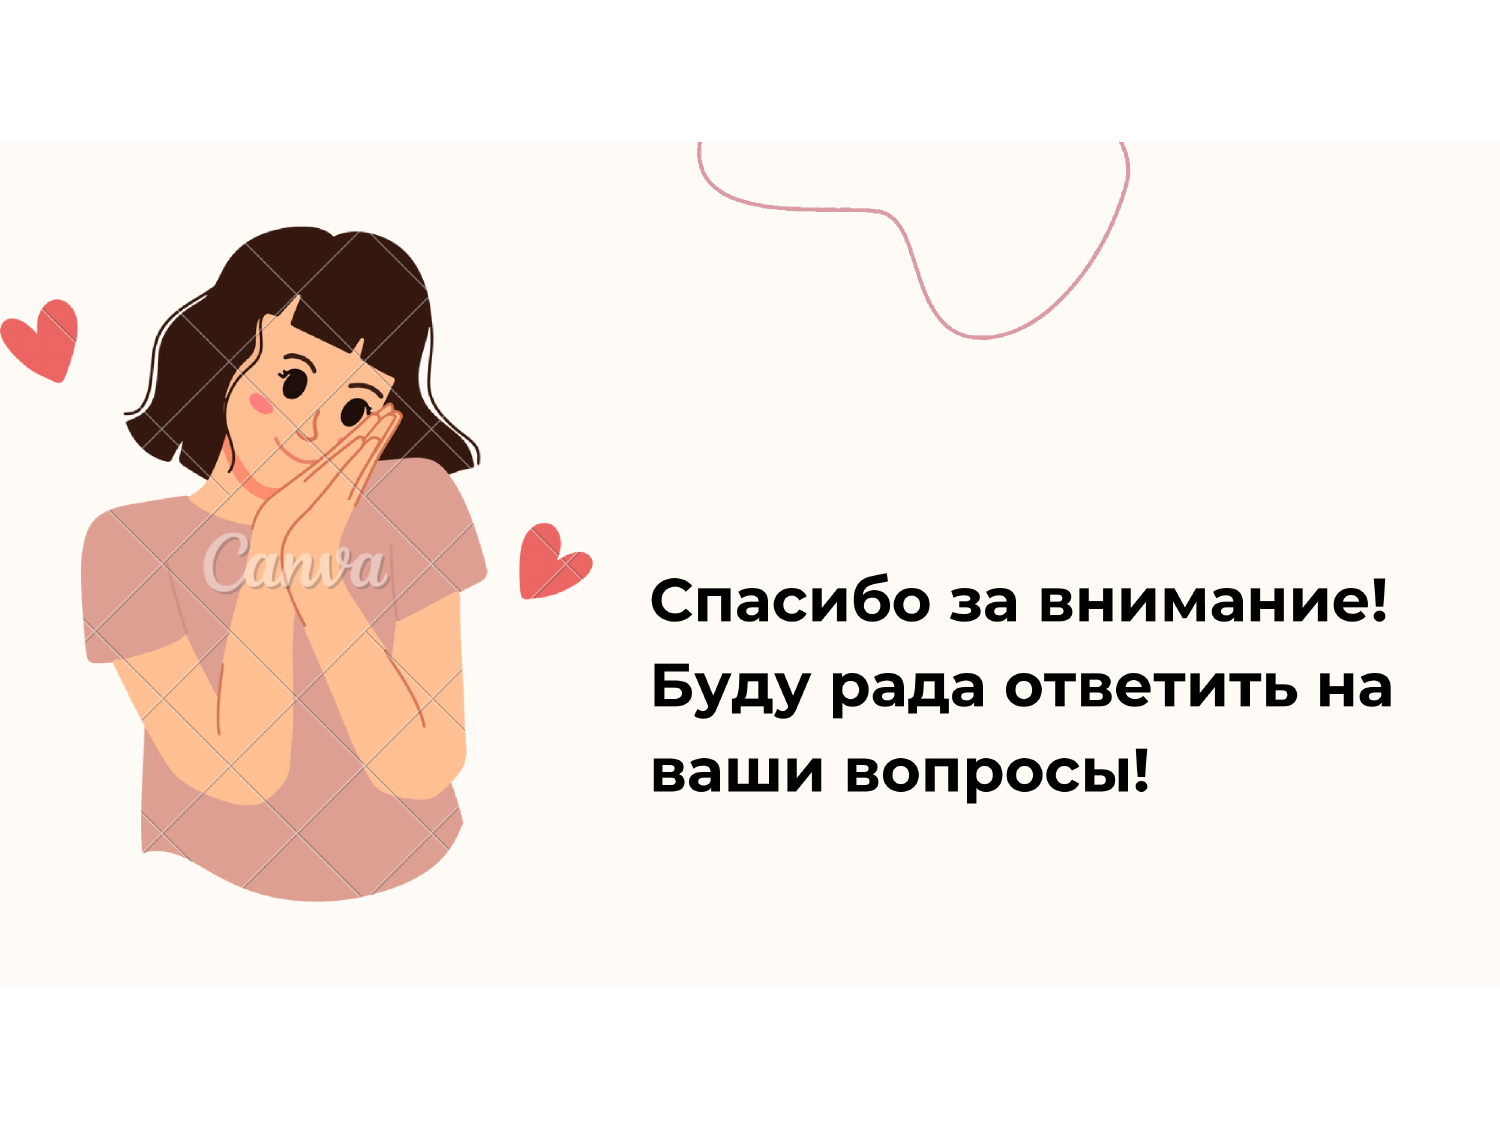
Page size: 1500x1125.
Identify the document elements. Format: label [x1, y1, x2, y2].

picture [0, 141, 1500, 987]
